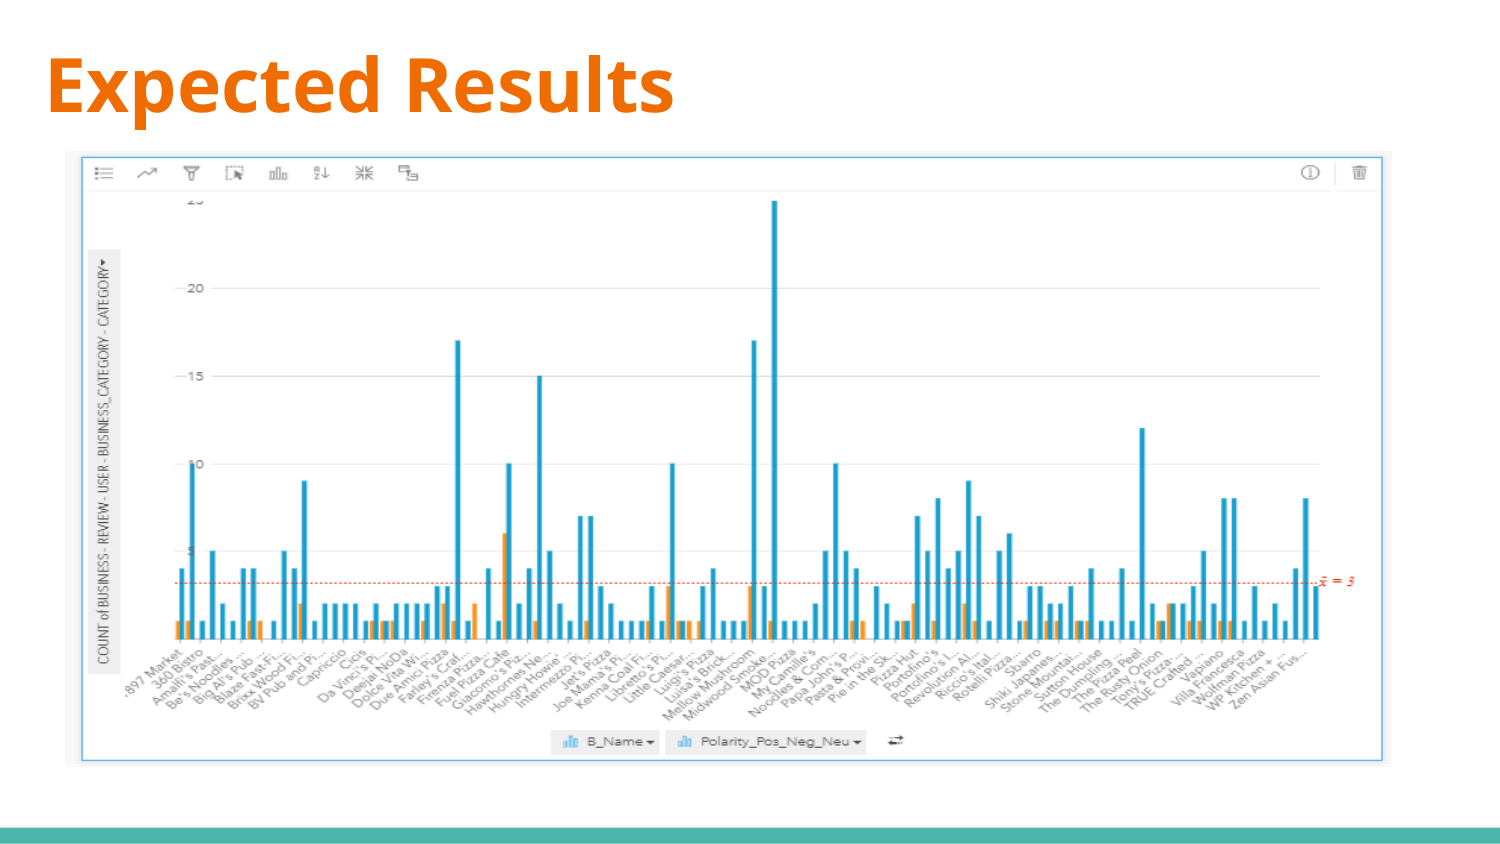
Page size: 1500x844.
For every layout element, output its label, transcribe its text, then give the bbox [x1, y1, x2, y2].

picture [65, 151, 1392, 767]
title Expected Results [29, 22, 1428, 139]
